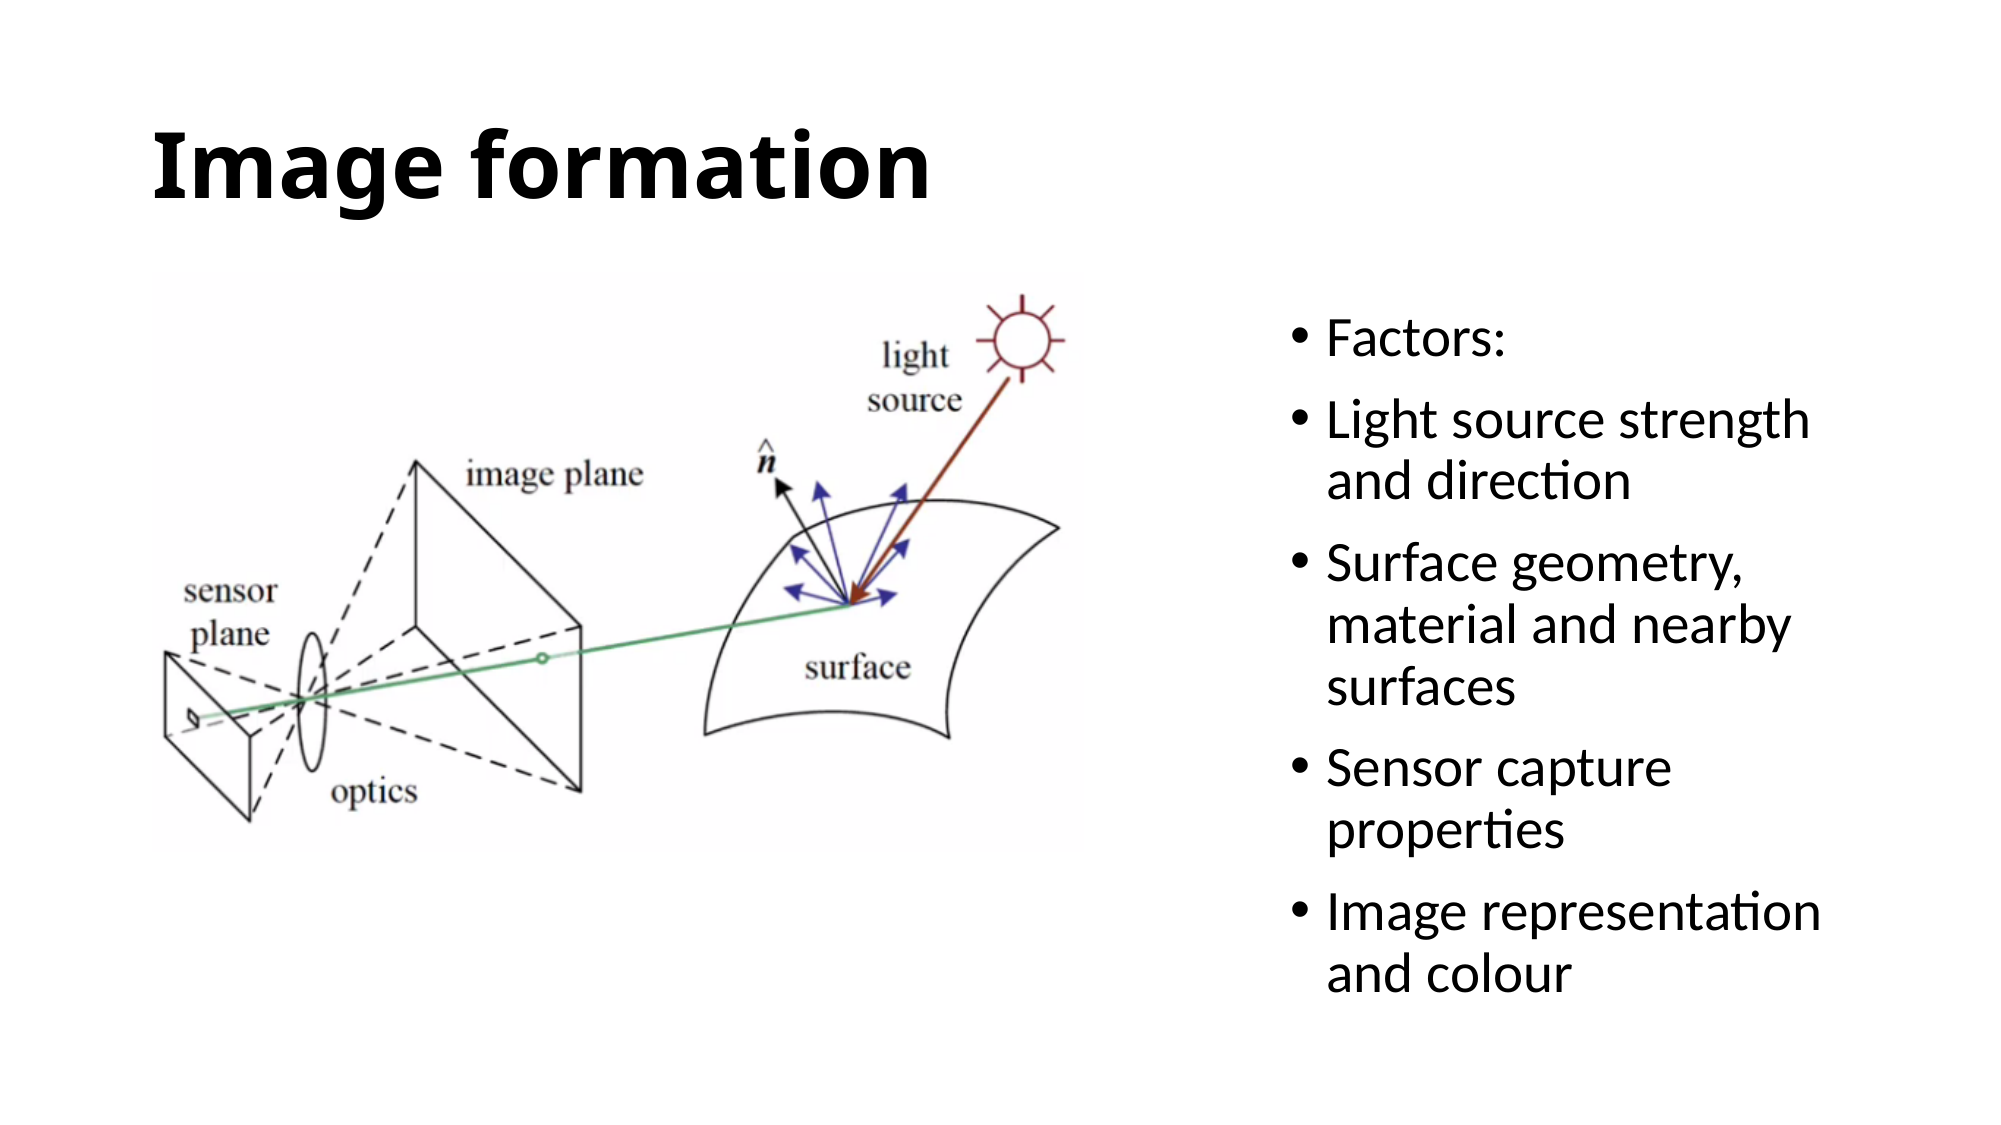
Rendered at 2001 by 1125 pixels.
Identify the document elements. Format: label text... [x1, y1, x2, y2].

picture [152, 272, 1084, 853]
list Factors: Light source strength and direction Surface geometry, material and nearby surfaces Sensor capture properties Image representation and colour [1275, 299, 1863, 1014]
title Image formation [137, 59, 1863, 278]
